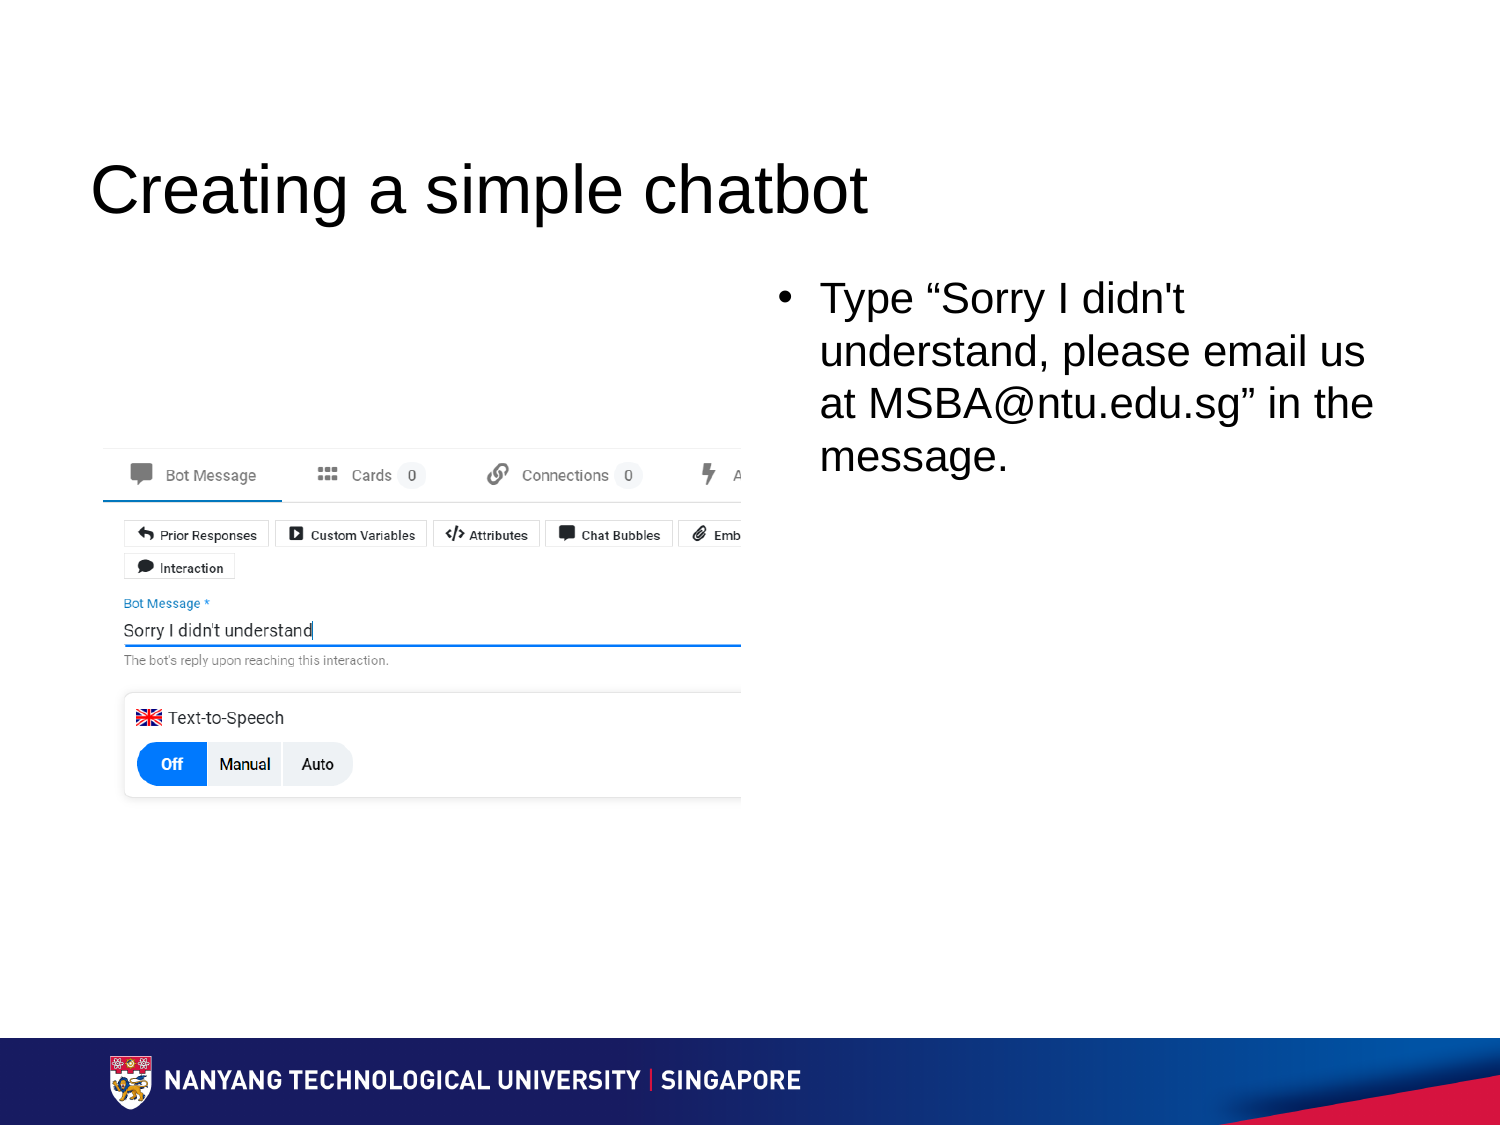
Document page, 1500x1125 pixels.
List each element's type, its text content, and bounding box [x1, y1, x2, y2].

title Creating a simple chatbot [75, 92, 1425, 280]
list Type “Sorry I didn't understand, please email us at MSBA@ntu.edu.sg” in the message. [762, 262, 1425, 1005]
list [102, 448, 741, 818]
picture [0, 1038, 1500, 1125]
